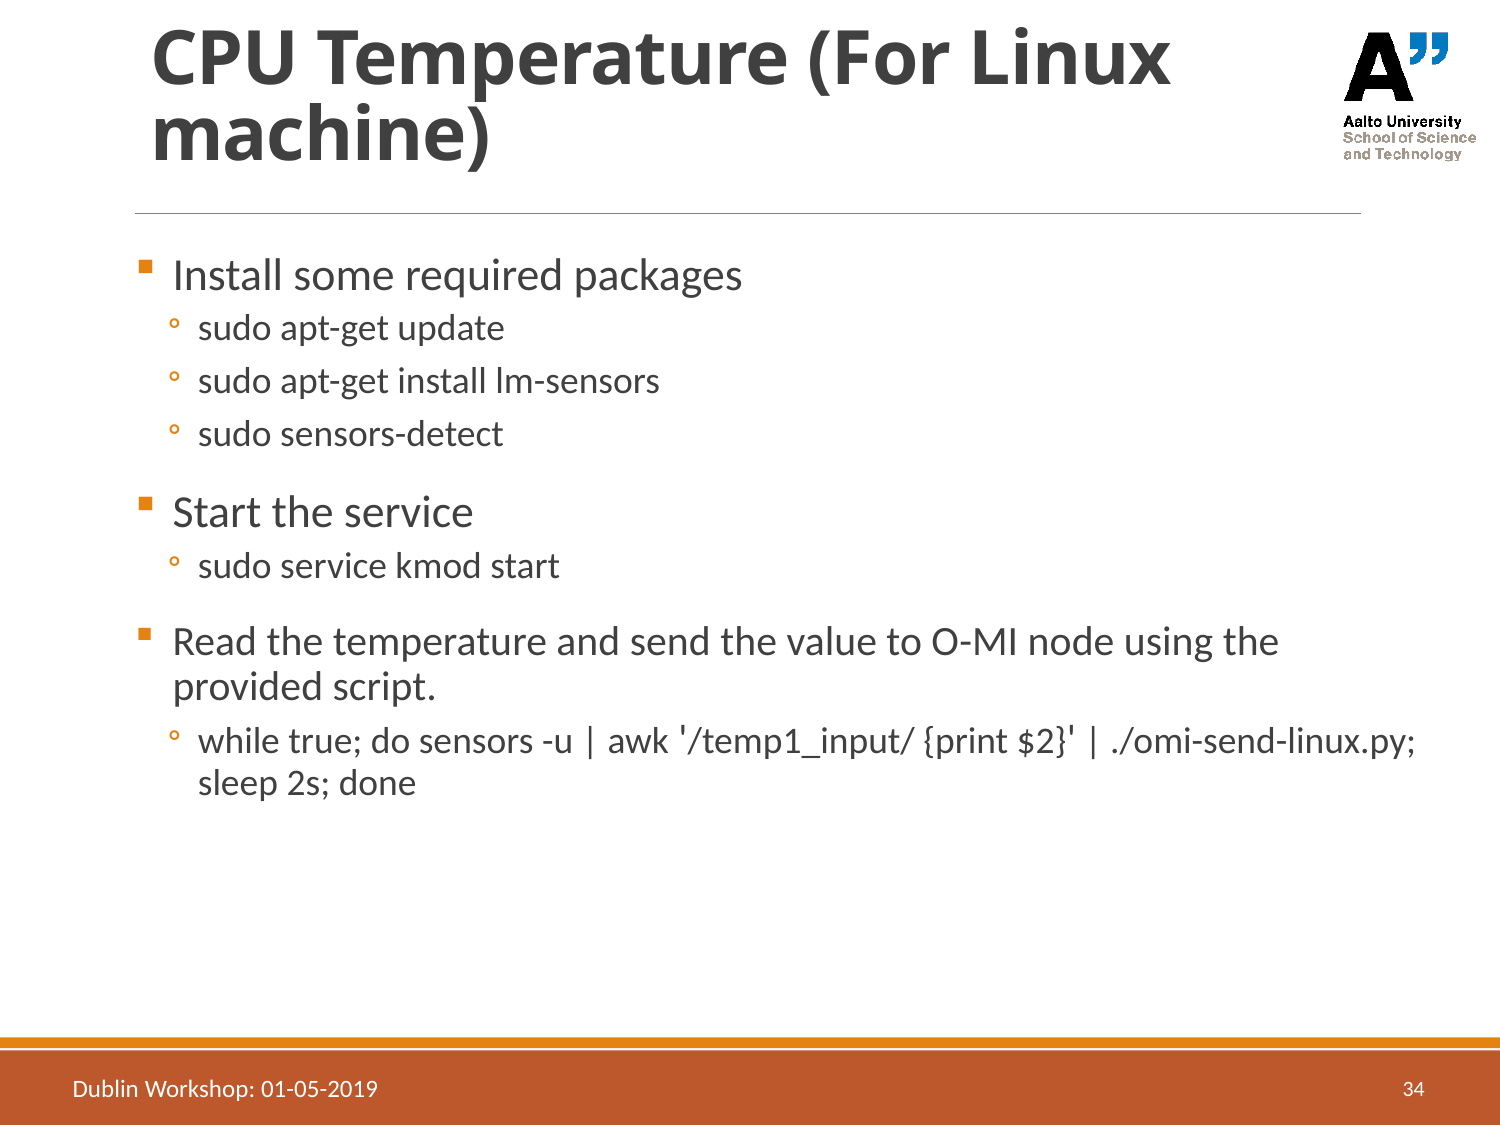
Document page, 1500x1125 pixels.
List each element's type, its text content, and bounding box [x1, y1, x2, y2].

list Install some required packages sudo apt-get update sudo apt-get install lm-sensors sudo sensors-detect Start the service sudo service kmod start Read the temperature and send the value to O-MI node using the provided script. while true; do sensors -u | awk '/temp1_input/ {print $2}' | ./omi-send-linux.py; sleep 2s; done [135, 242, 1429, 920]
title CPU Temperature (For Linux machine) [135, 28, 1373, 184]
slide_number 34 [1278, 1058, 1440, 1118]
picture [1311, 1, 1500, 186]
footer Dublin Workshop: 01-05-2019 [0, 1057, 452, 1118]
